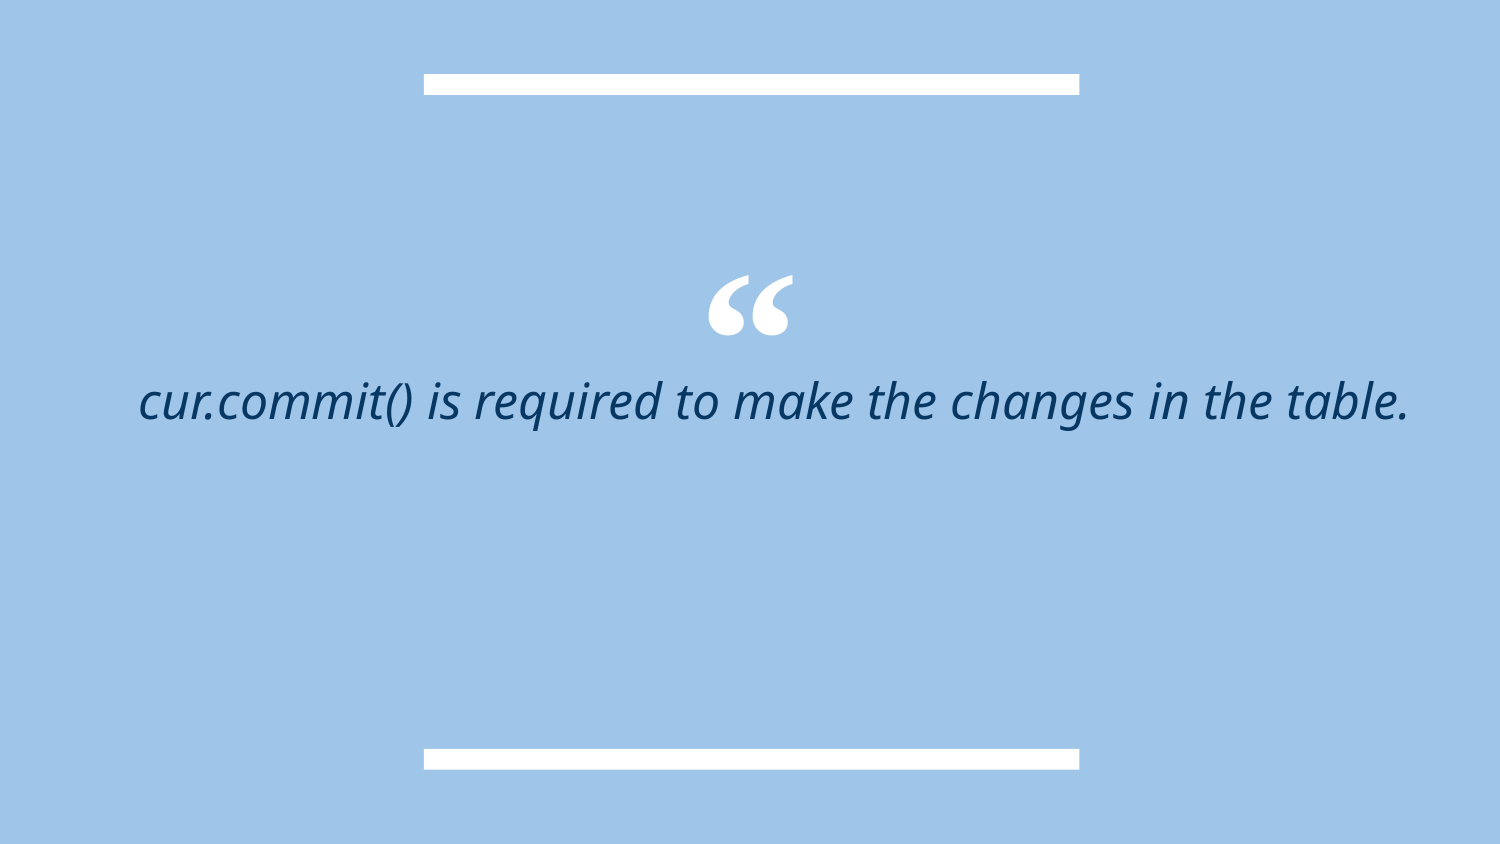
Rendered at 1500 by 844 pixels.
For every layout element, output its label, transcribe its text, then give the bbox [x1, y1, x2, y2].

list cur.commit() is required to make the changes in the table. [99, 354, 1435, 490]
